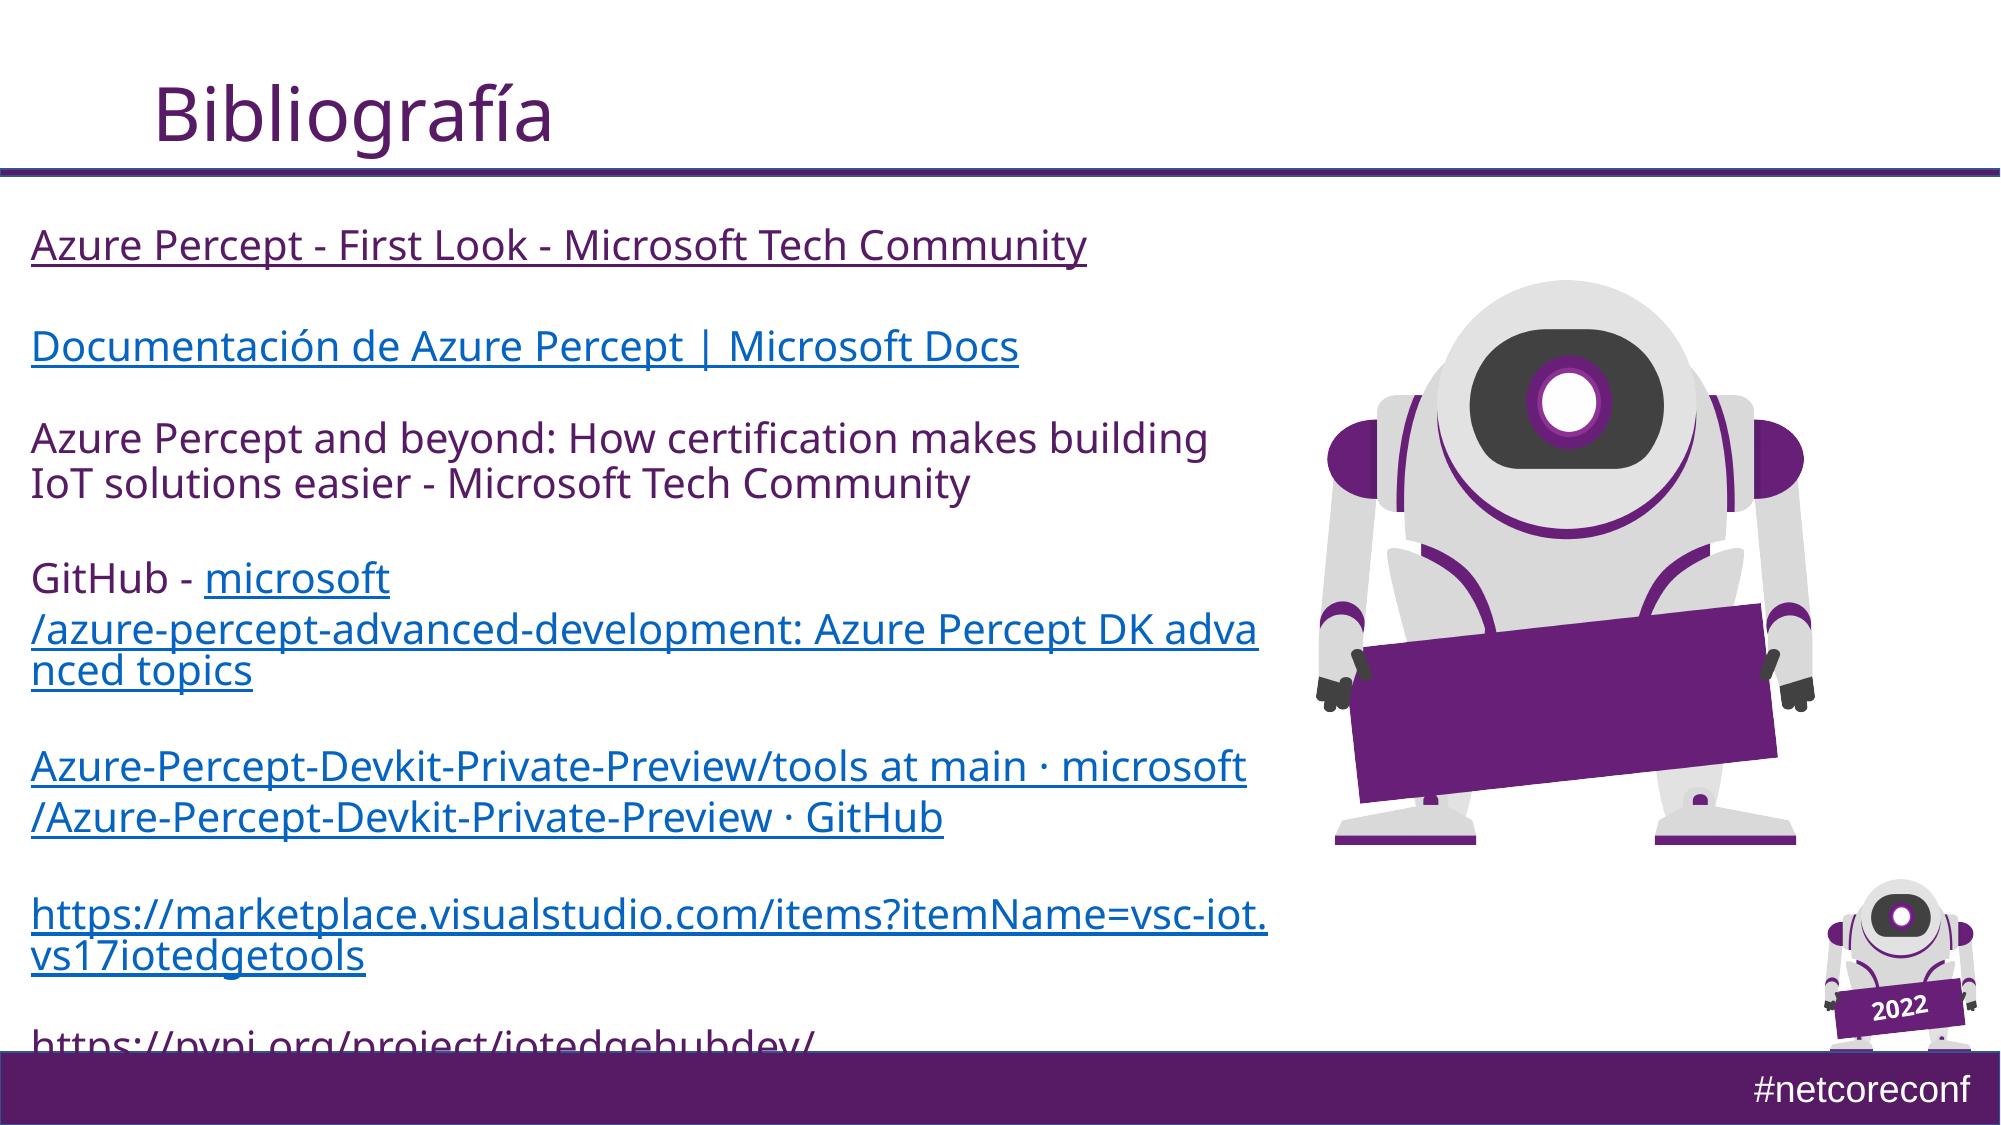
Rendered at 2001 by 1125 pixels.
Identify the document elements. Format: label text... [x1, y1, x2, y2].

picture [1316, 280, 1815, 845]
picture [1824, 879, 1977, 1051]
text_box Azure Percept - First Look - Microsoft Tech Community Documentación de Azure Percept | Microsoft Docs Azure Percept and beyond: How certification makes building IoT solutions easier - Microsoft Tech Community GitHub - microsoft/azure-percept-advanced-development: Azure Percept DK advanced topics Azure-Percept-Devkit-Private-Preview/tools at main · microsoft/Azure-Percept-Devkit-Private-Preview · GitHub https://marketplace.visualstudio.com/items?itemName=vsc-iot.vs17iotedgetools https://pypi.org/project/iotedgehubdev/ [15, 196, 1295, 1058]
title Bibliografía [137, 20, 1863, 213]
